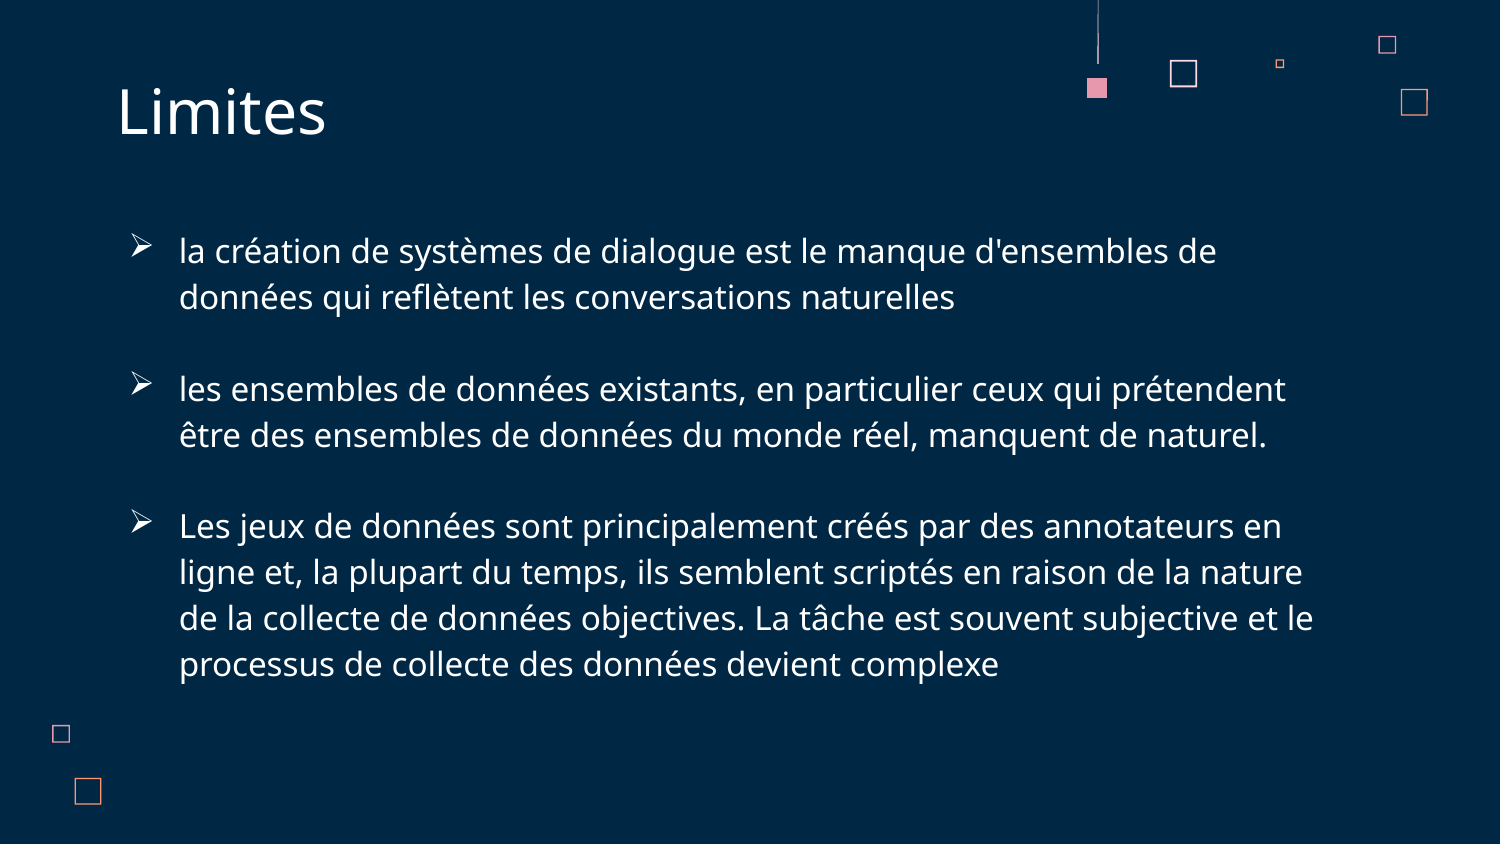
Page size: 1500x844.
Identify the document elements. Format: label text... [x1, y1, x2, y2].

list la création de systèmes de dialogue est le manque d'ensembles de données qui reflètent les conversations naturelles les ensembles de données existants, en particulier ceux qui prétendent être des ensembles de données du monde réel, manquent de naturel. Les jeux de données sont principalement créés par des annotateurs en ligne et, la plupart du temps, ils semblent scriptés en raison de la nature de la collecte de données objectives. La tâche est souvent subjective et le processus de collecte des données devient complexe [88, 209, 1341, 422]
title Limites [101, 67, 878, 163]
